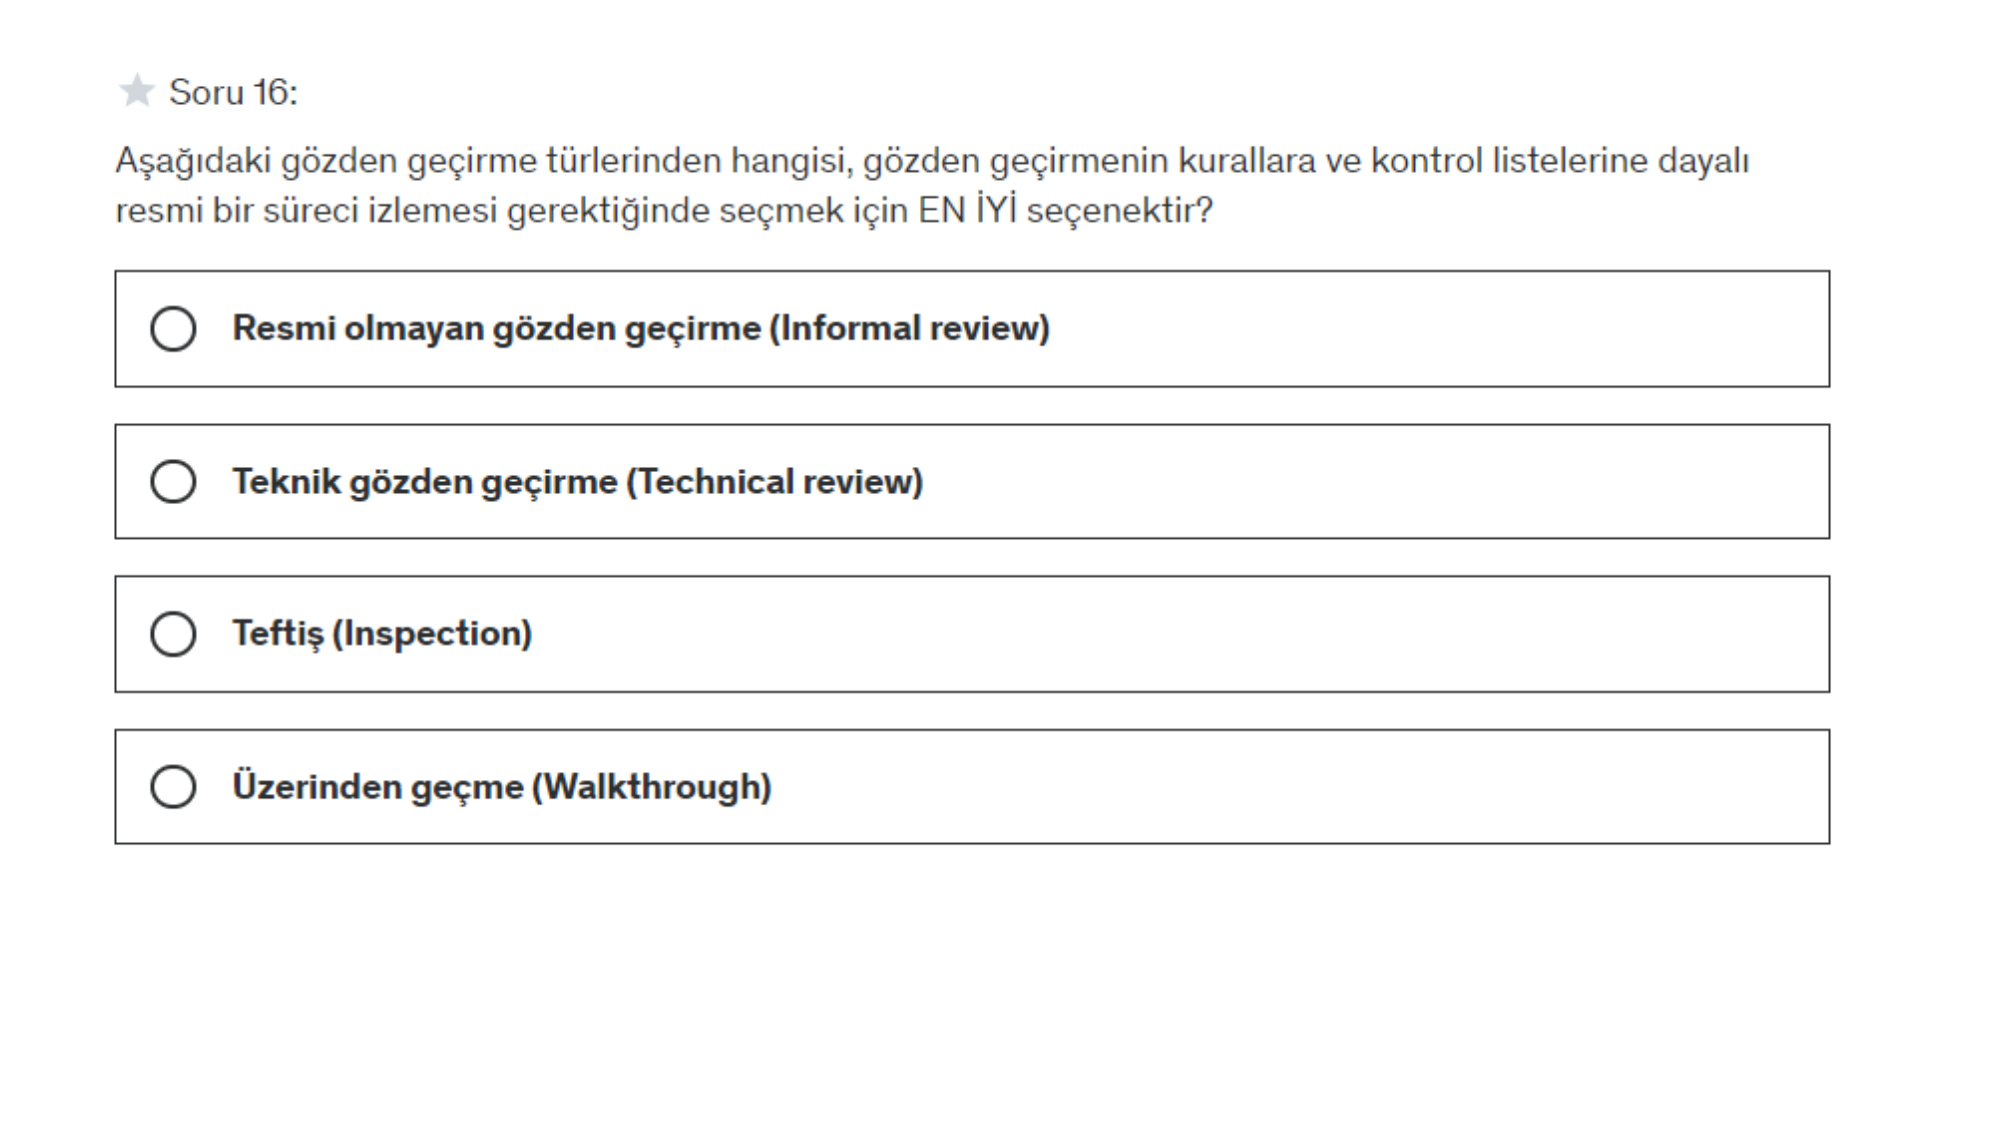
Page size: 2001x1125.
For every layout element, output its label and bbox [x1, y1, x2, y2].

list [109, 71, 1851, 881]
